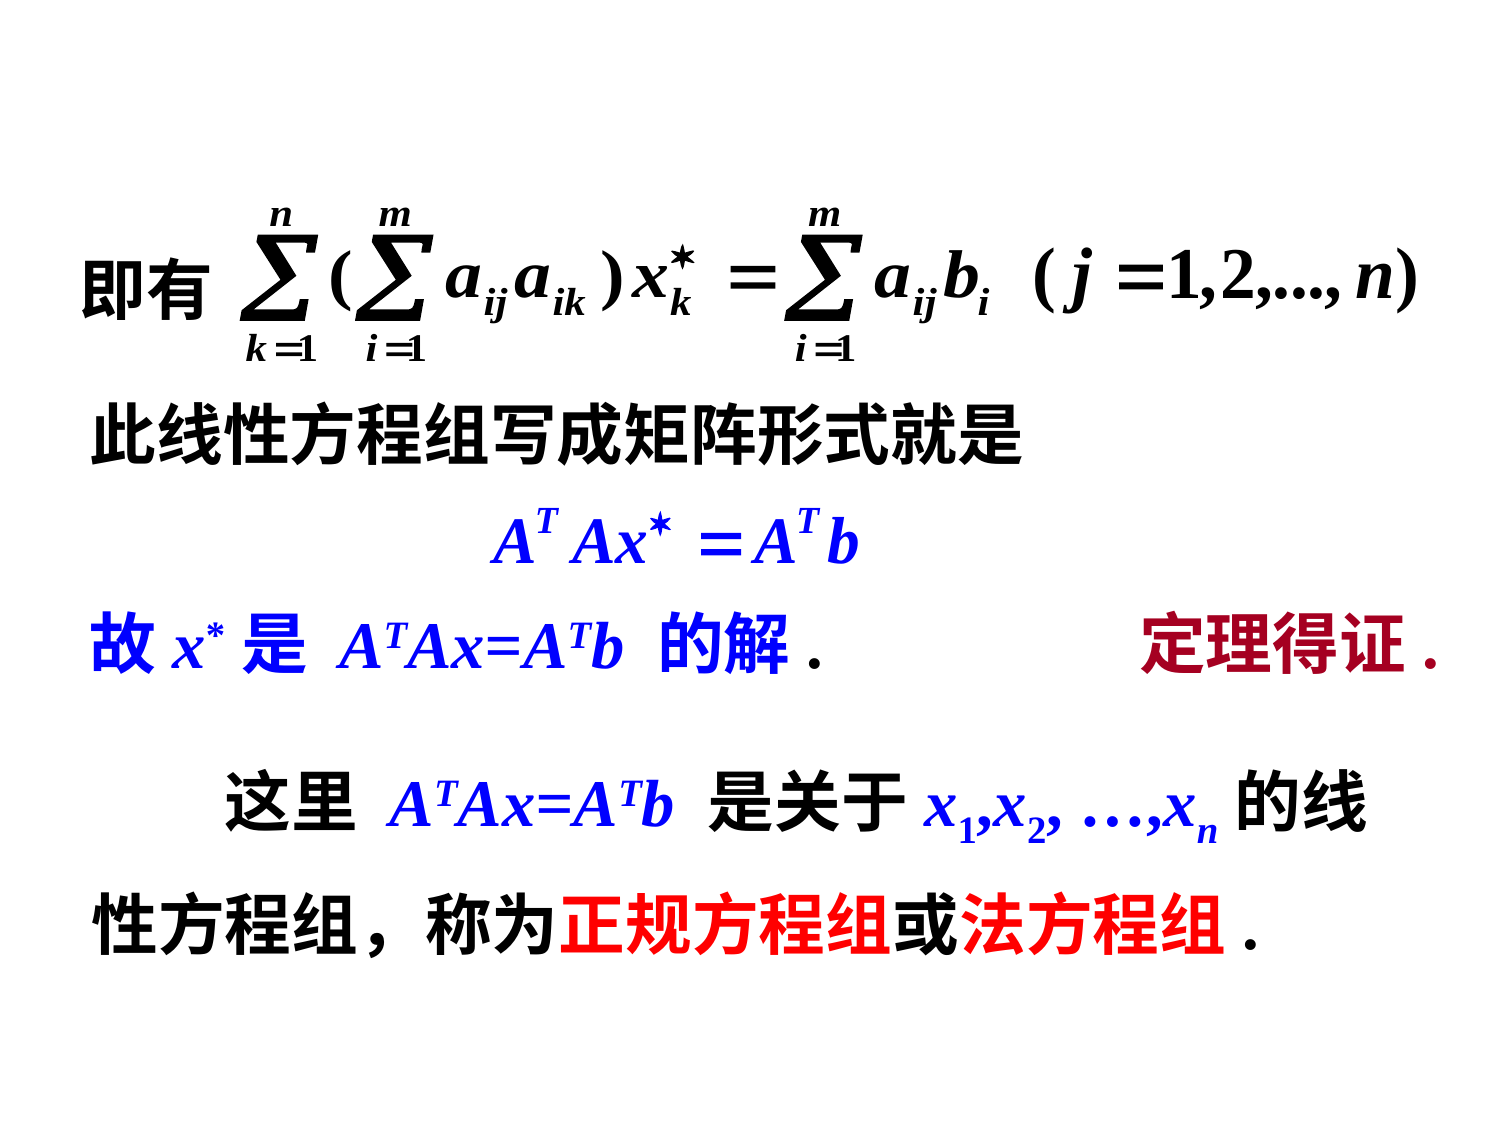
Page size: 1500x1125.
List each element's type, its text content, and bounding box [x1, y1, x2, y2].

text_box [229, 184, 1018, 377]
text_box 此线性方程组写成矩阵形式就是 [74, 385, 1436, 480]
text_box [1030, 243, 1424, 320]
text_box 即有 [64, 240, 224, 336]
text_box 即有 [1022, 240, 1263, 336]
text_box 这里 ATAx=ATb 是关于x1,x2, …,xn的线性方程组，称为正规方程组或法方程组. [76, 716, 1437, 971]
text_box 故x*是 ATAx=ATb 的解. 定理得证. [75, 586, 1435, 689]
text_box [478, 491, 869, 578]
